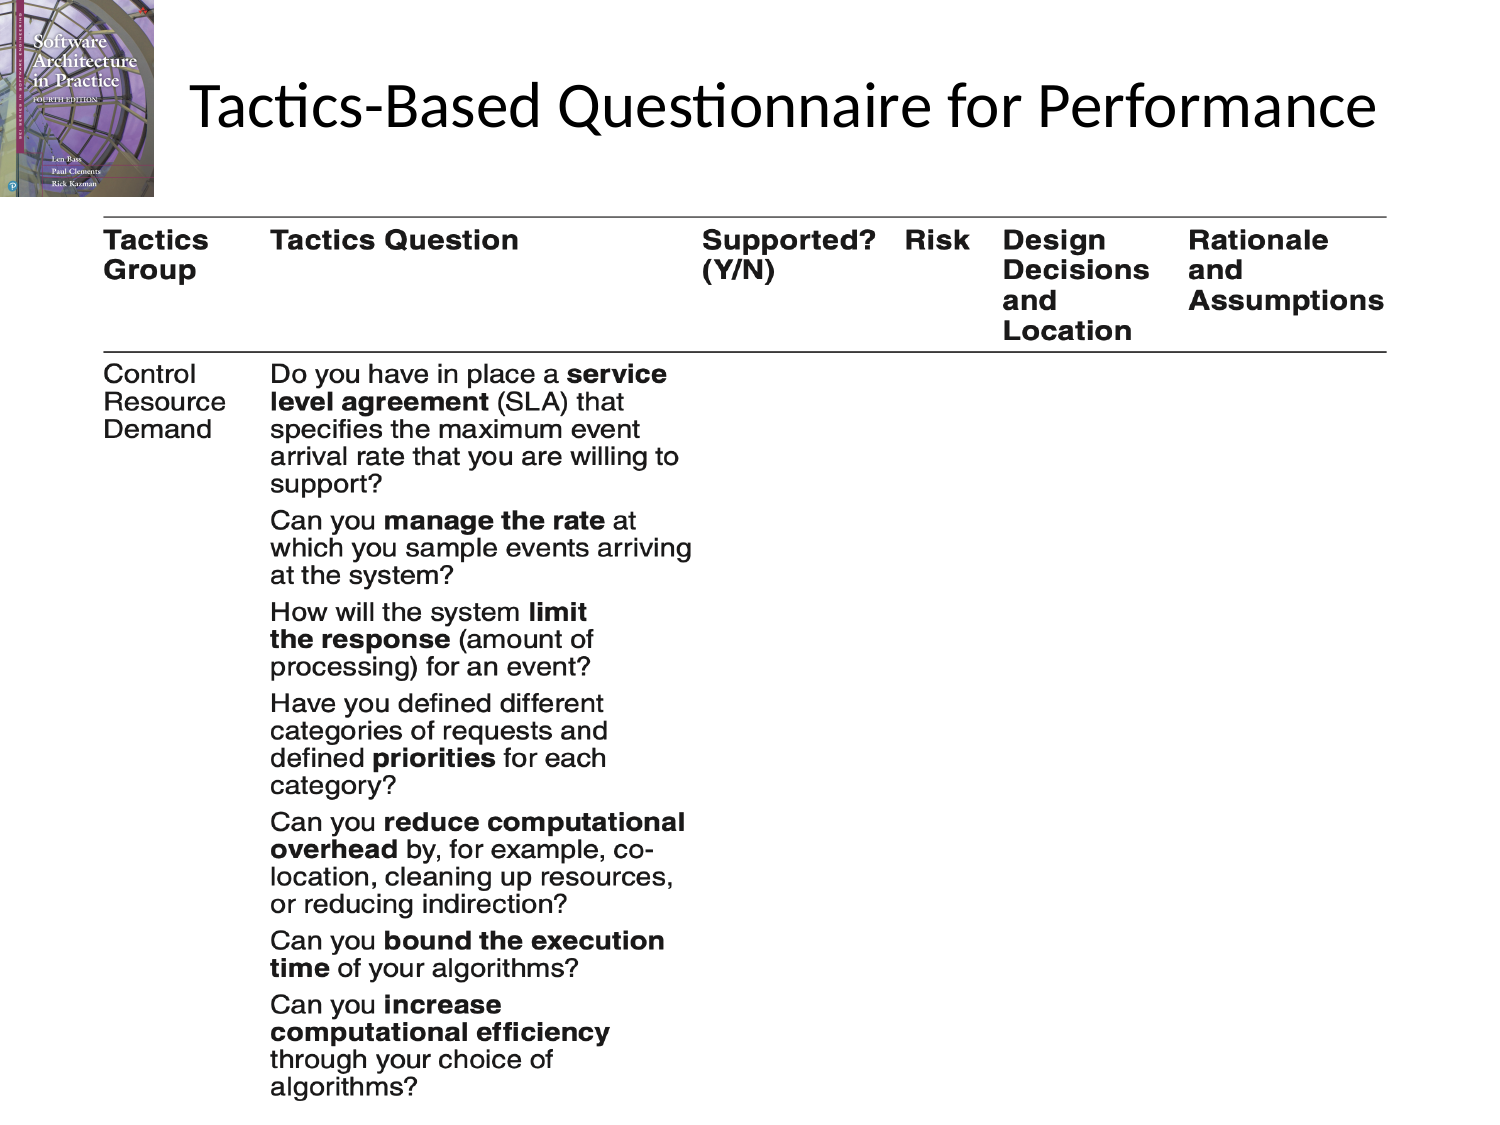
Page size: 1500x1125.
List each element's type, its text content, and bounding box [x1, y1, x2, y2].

picture [100, 211, 1400, 1107]
picture [0, 0, 154, 197]
title Tactics-Based Questionnaire for Performance [159, 45, 1425, 173]
